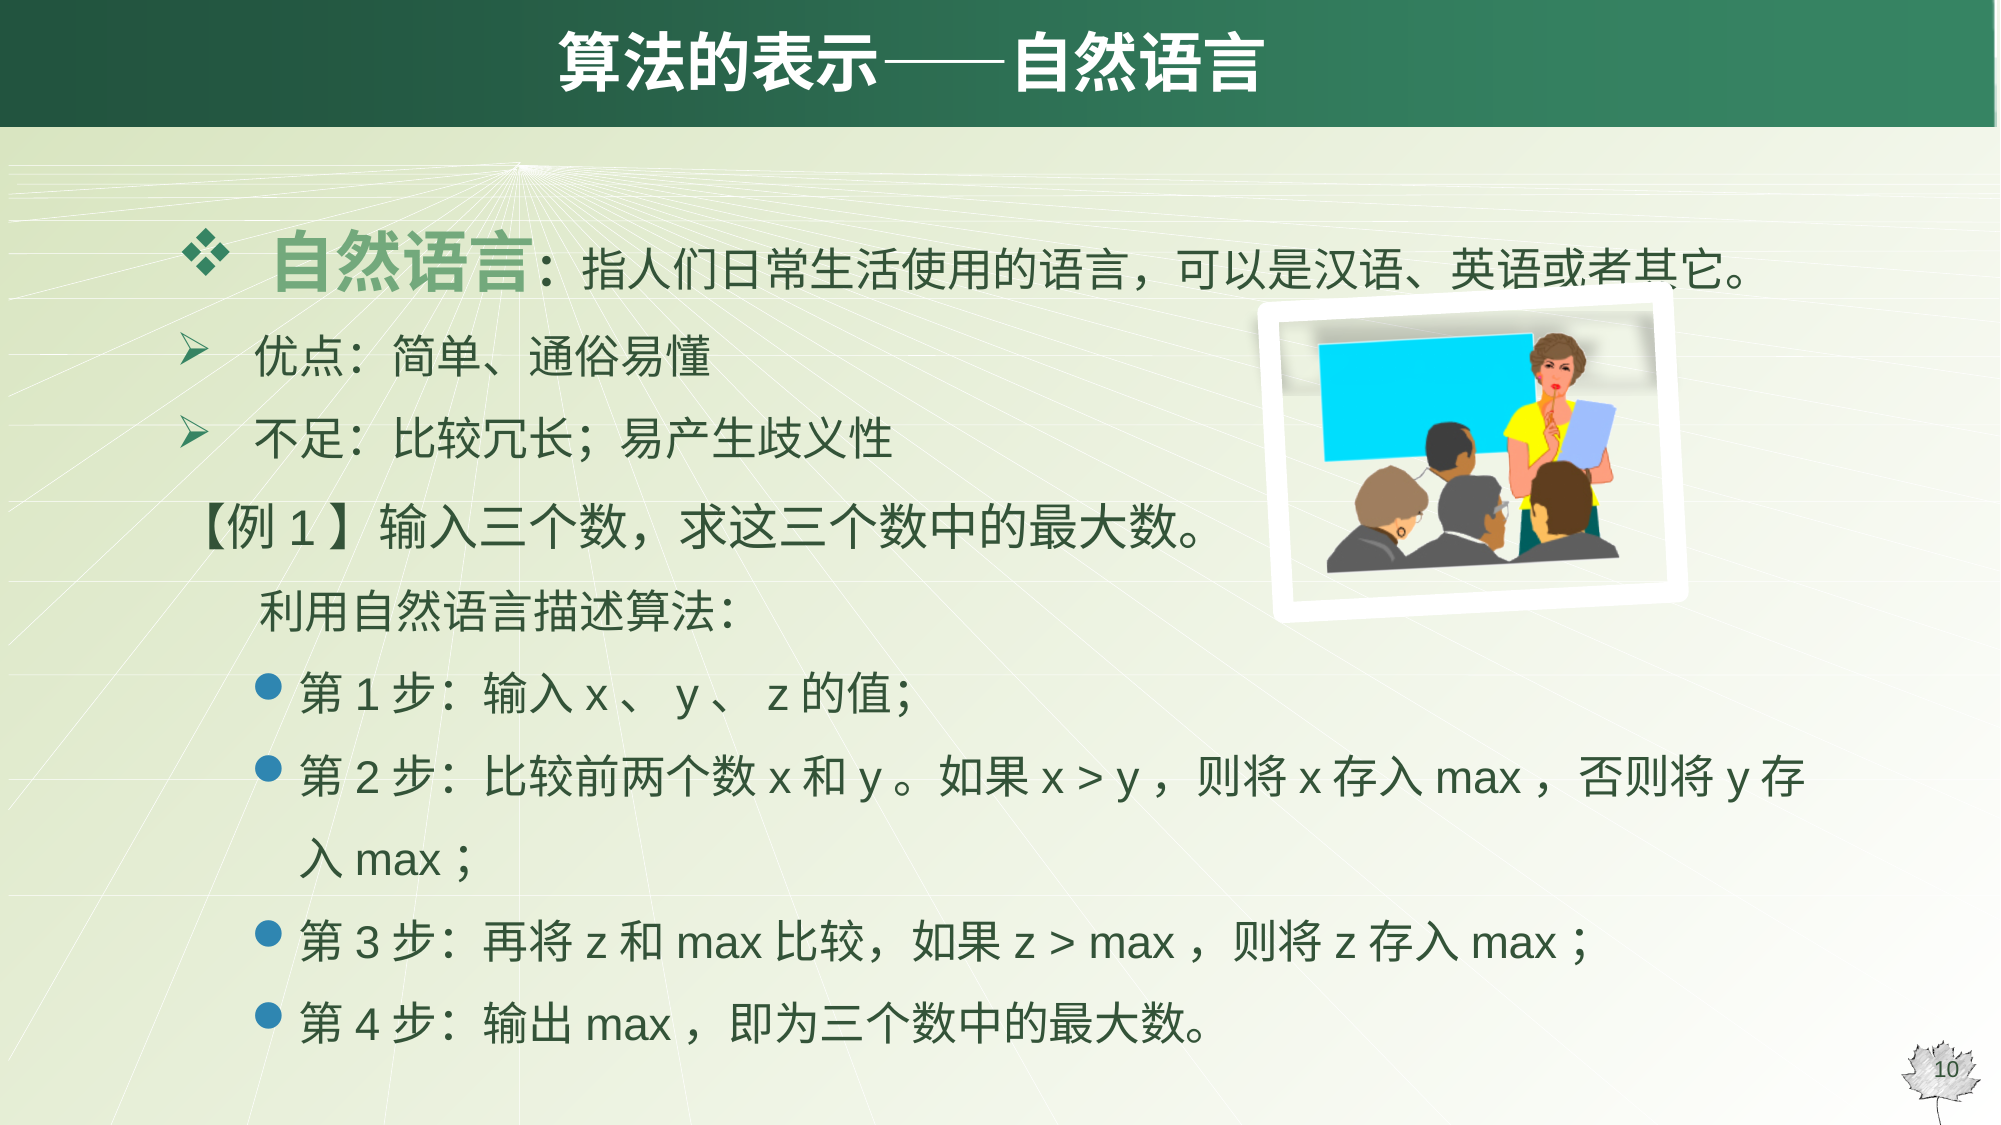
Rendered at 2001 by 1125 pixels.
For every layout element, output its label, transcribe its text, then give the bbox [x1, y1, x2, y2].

title 算法的表示——自然语言 [244, 14, 1582, 107]
picture [1901, 1040, 1981, 1125]
picture [0, 0, 1997, 127]
picture [1279, 303, 1667, 601]
list 自然语言：指人们日常生活使用的语言，可以是汉语、英语或者其它。 优点：简单、通俗易懂 不足：比较冗长；易产生歧义性 【例1】输入三个数，求这三个数中的最大数。 利用自然语言描述算法： 第1步：输入x、y、z的值； 第2步：比较前两个数x和y。如果x > y，则将x存入max，否则将y存入max； 第3步：再将z和max比较，如果z > max，则将z存入max； 第4步：输出max，即为三个数中的最大数。 [161, 172, 1827, 1007]
slide_number 10 [1507, 1046, 1975, 1100]
